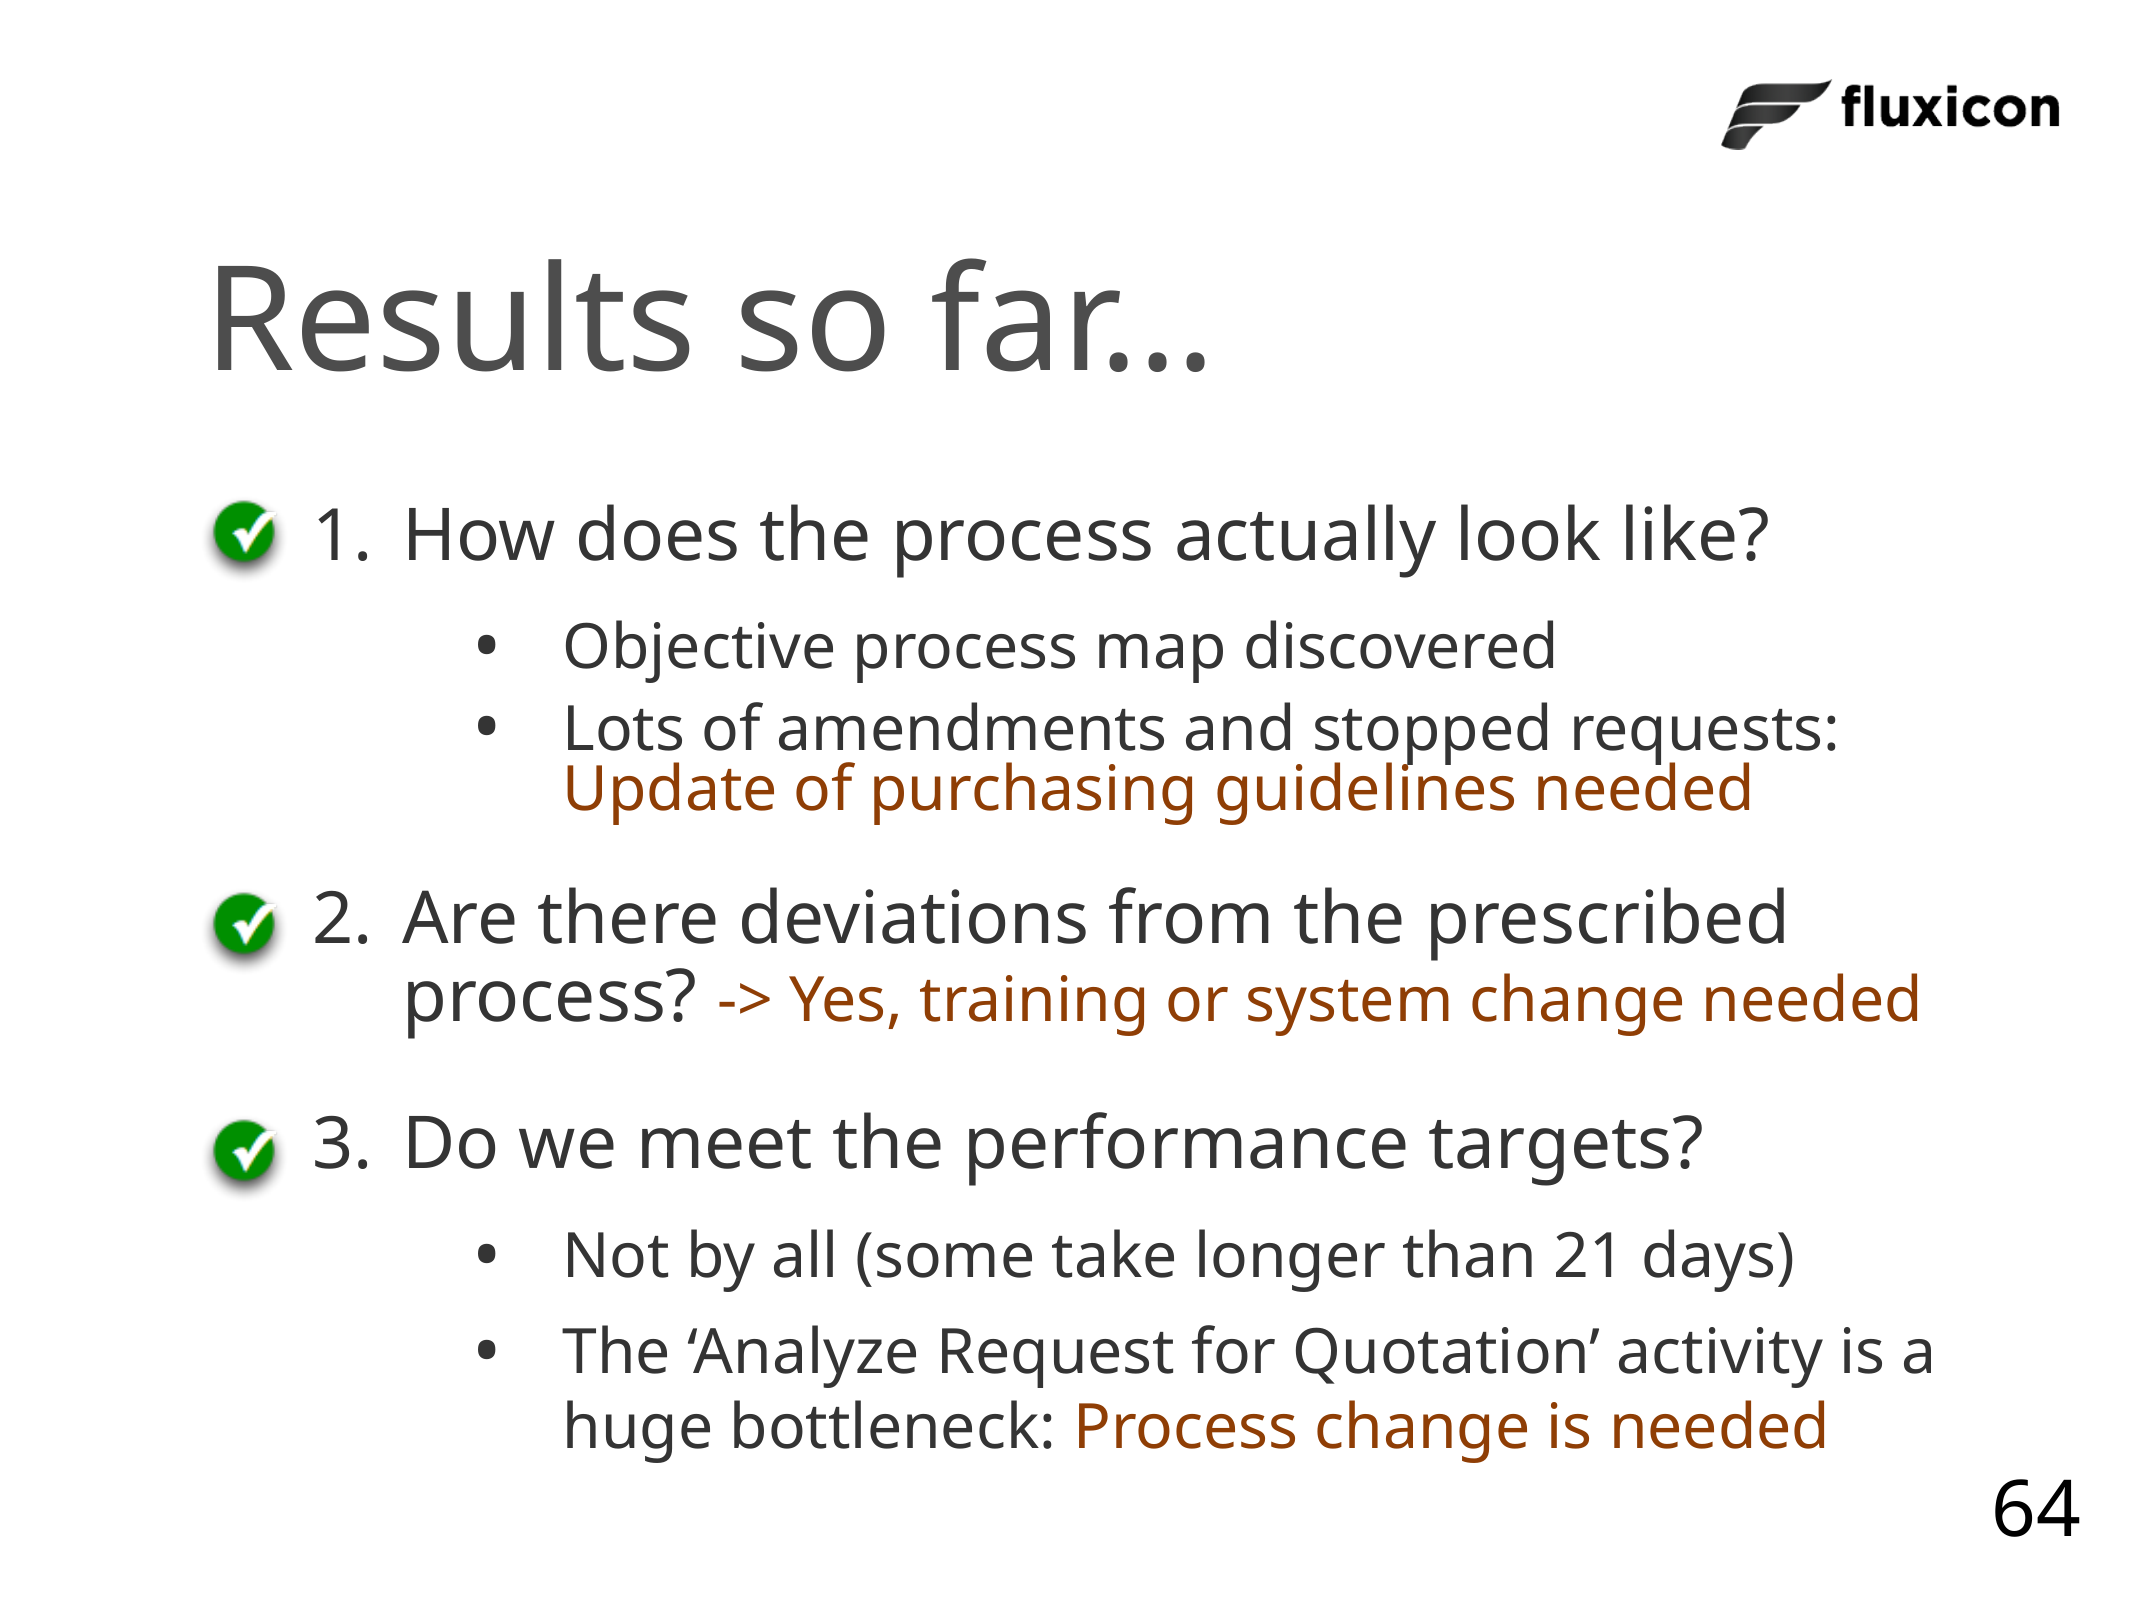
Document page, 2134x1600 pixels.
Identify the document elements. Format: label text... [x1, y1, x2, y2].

picture [195, 1110, 294, 1213]
title Results so far... [197, 208, 1973, 417]
text_box 64 [1976, 1450, 2105, 1573]
picture [1721, 78, 2063, 150]
picture [195, 491, 294, 595]
picture [195, 883, 294, 986]
list How does the process actually look like? Objective process map discovered Lots of amendments and stopped requests: Update of purchasing guidelines needed Are there deviations from the prescribed process? -> Yes, training or system change needed Do we meet the performance targets? Not by all (some take longer than 21 days) The ‘Analyze Request for Quotation’ activity is a huge bottleneck: Process change is needed [197, 481, 2009, 1565]
